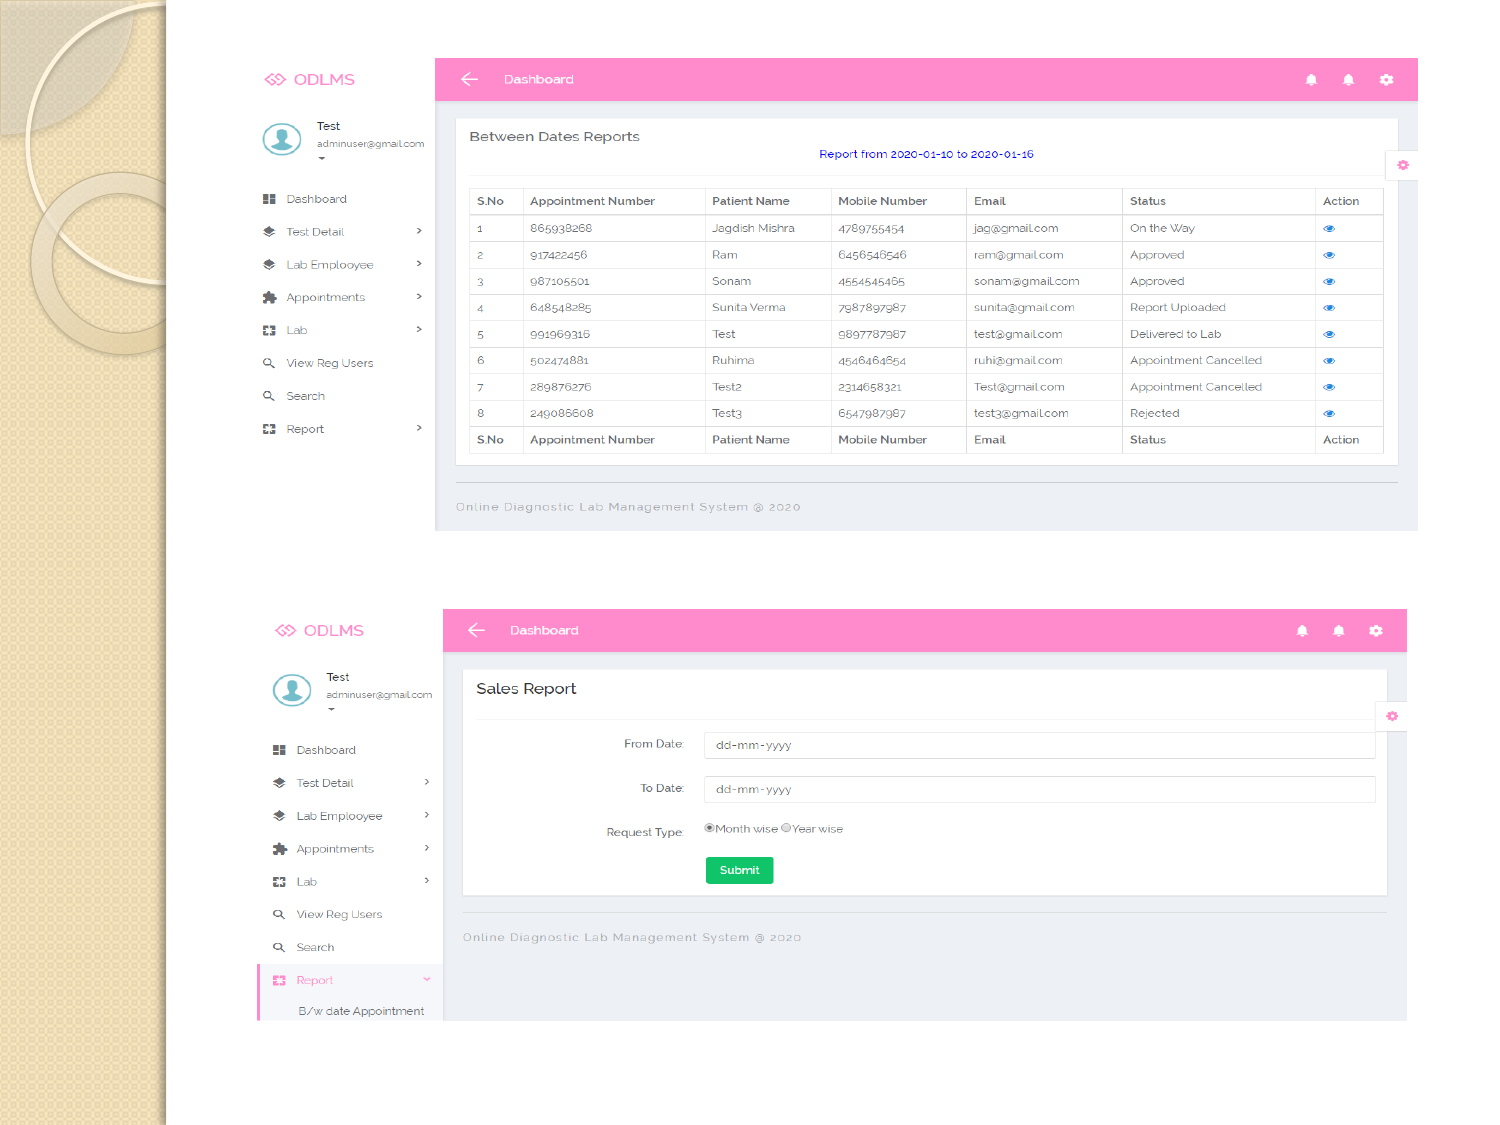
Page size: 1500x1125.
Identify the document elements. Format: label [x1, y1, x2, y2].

picture [245, 58, 1419, 531]
picture [257, 609, 1407, 1021]
